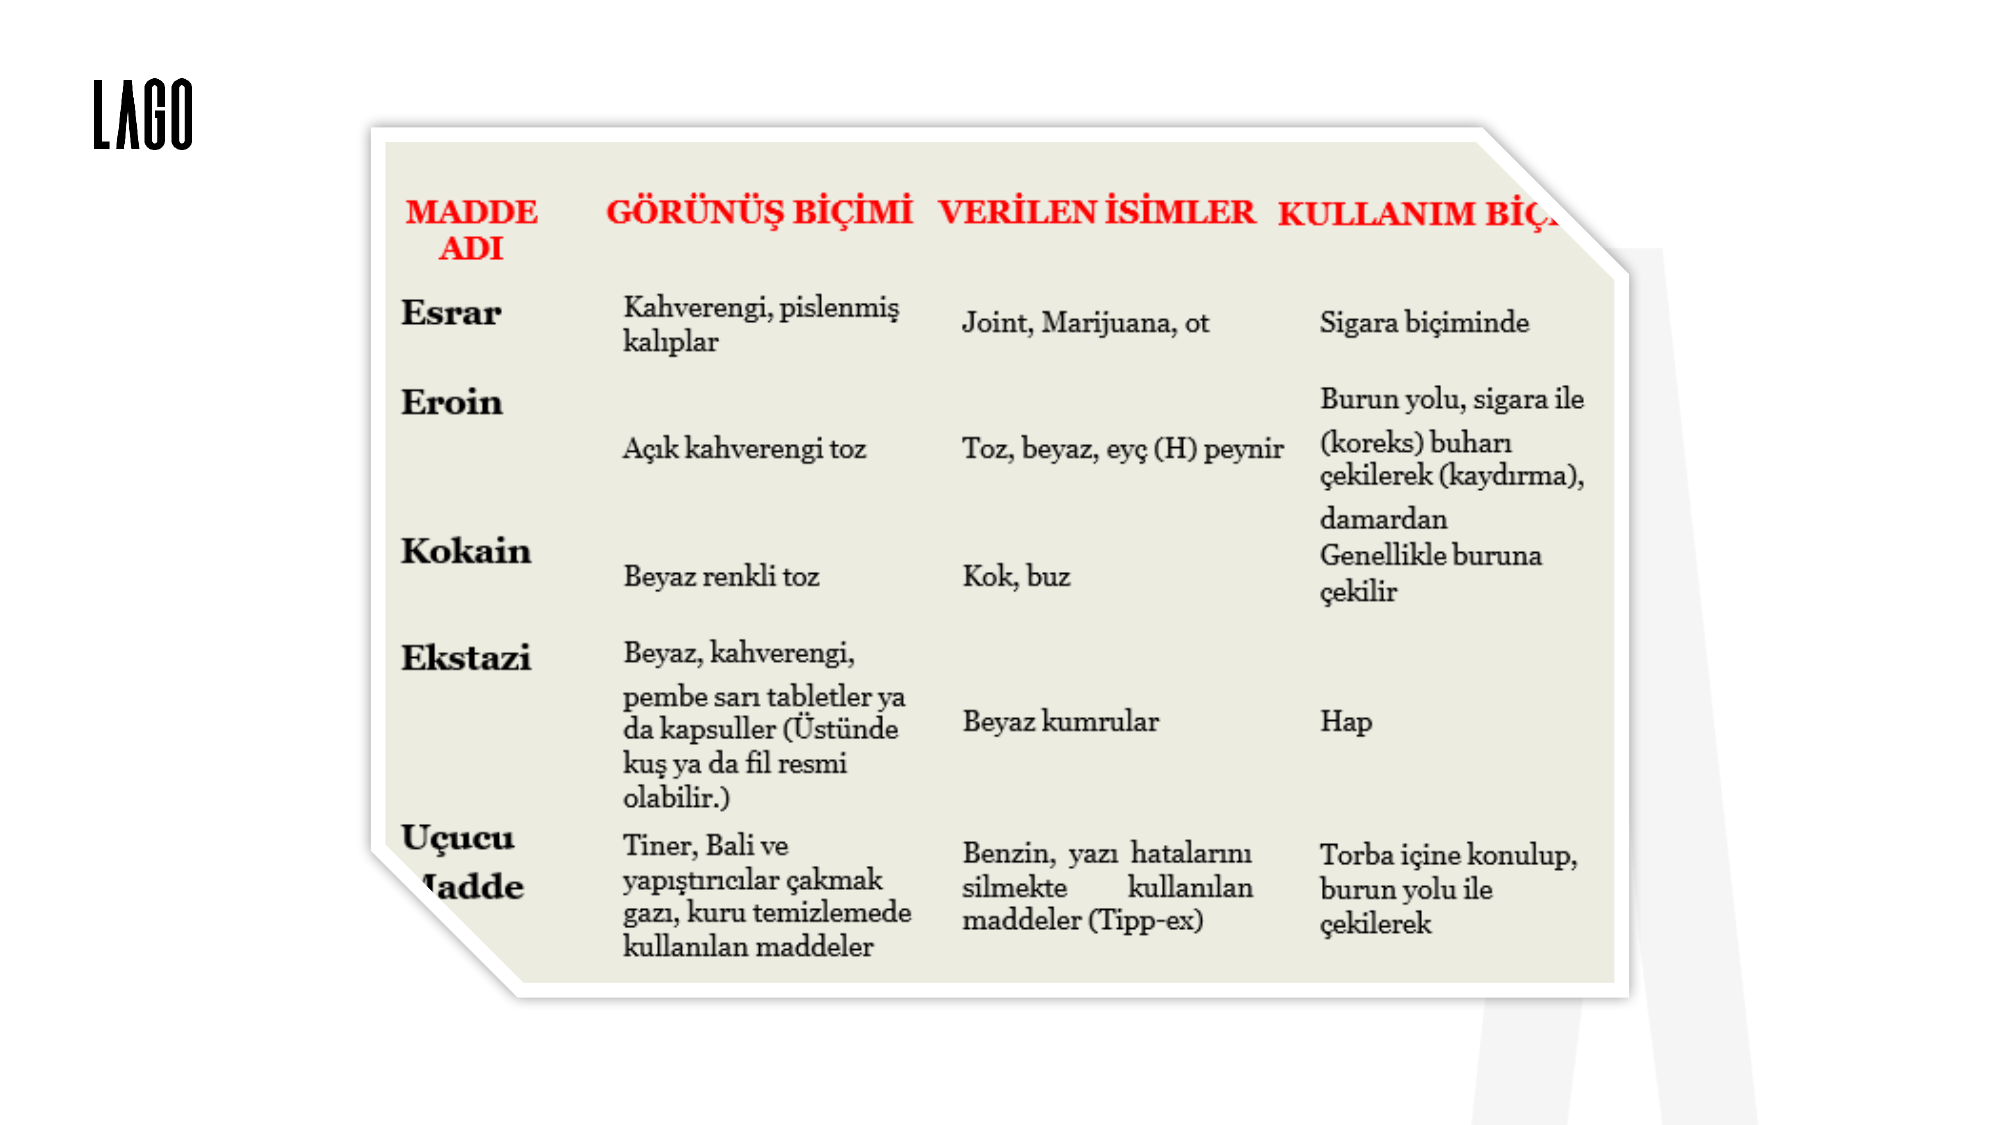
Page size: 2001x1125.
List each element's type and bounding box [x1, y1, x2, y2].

picture [94, 78, 192, 150]
picture [378, 134, 1759, 1125]
